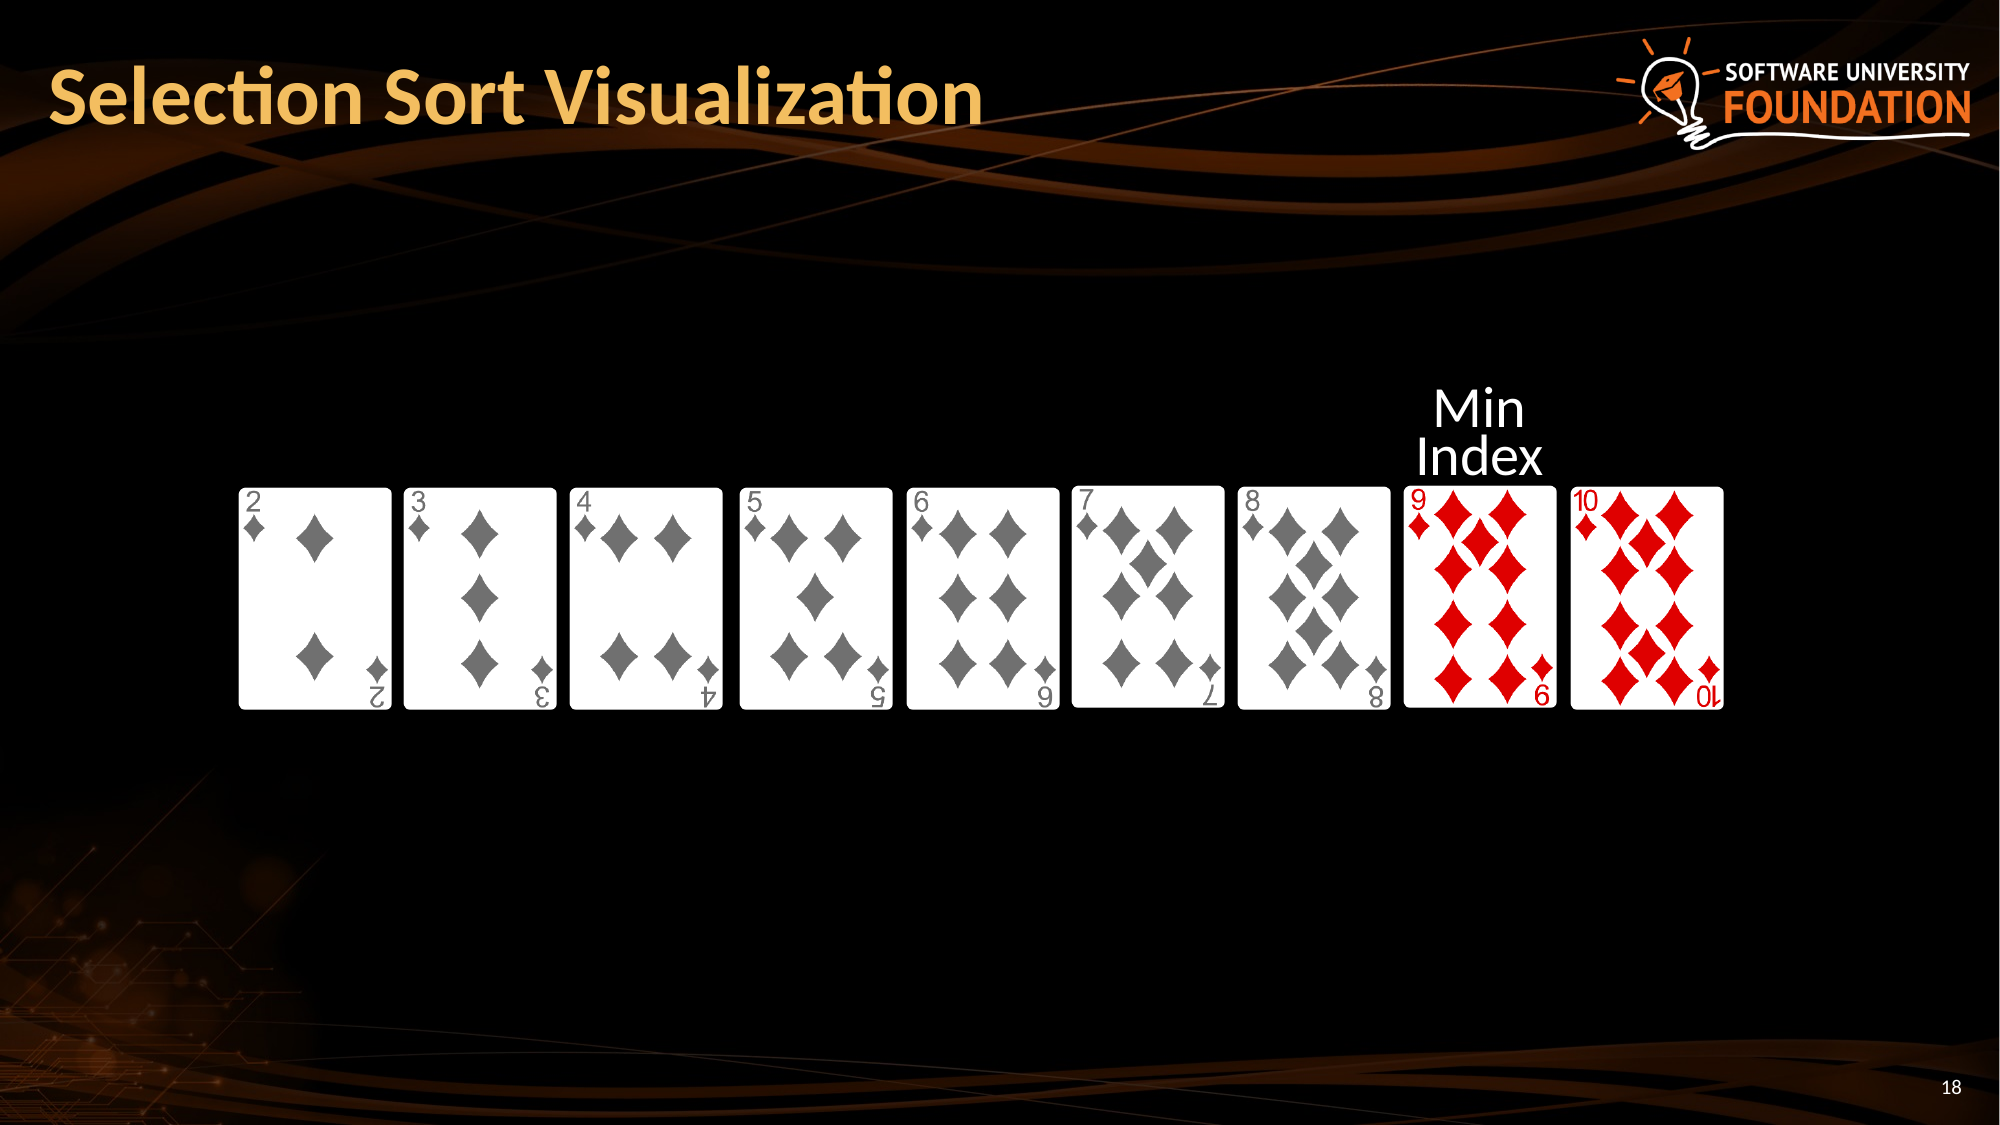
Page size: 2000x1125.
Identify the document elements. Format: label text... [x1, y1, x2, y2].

picture [0, 0, 2000, 1125]
title Selection Sort Visualization [30, 6, 1602, 189]
text_box Min [1417, 362, 1542, 447]
slide_number 18 [1897, 1070, 1968, 1103]
text_box Index [1400, 410, 1559, 495]
